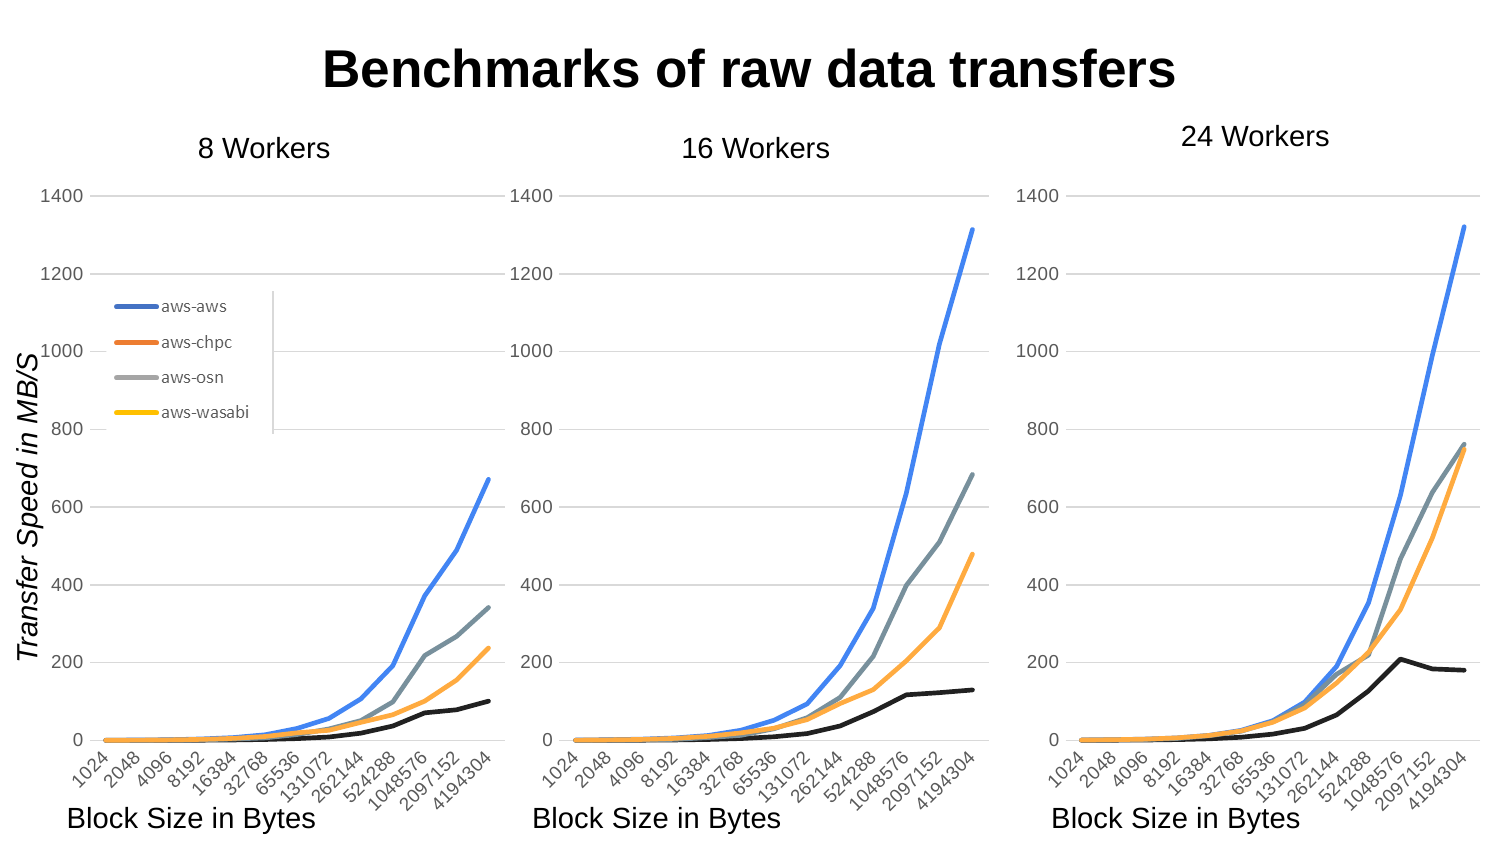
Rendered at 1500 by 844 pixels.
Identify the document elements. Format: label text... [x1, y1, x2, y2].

text_box Block Size in Bytes [517, 838, 798, 842]
text_box Block Size in Bytes [1036, 838, 1317, 842]
picture [106, 291, 275, 435]
text_box 8 Workers [182, 121, 347, 170]
text_box Transfer Speed in MB/S [0, 334, 25, 679]
title Benchmarks of raw data transfers [51, 19, 1449, 113]
text_box 24 Workers [1165, 109, 1347, 160]
chart [30, 171, 1000, 830]
text_box 16 Workers [666, 121, 847, 170]
text_box Block Size in Bytes [51, 838, 333, 842]
chart [1005, 171, 1491, 830]
